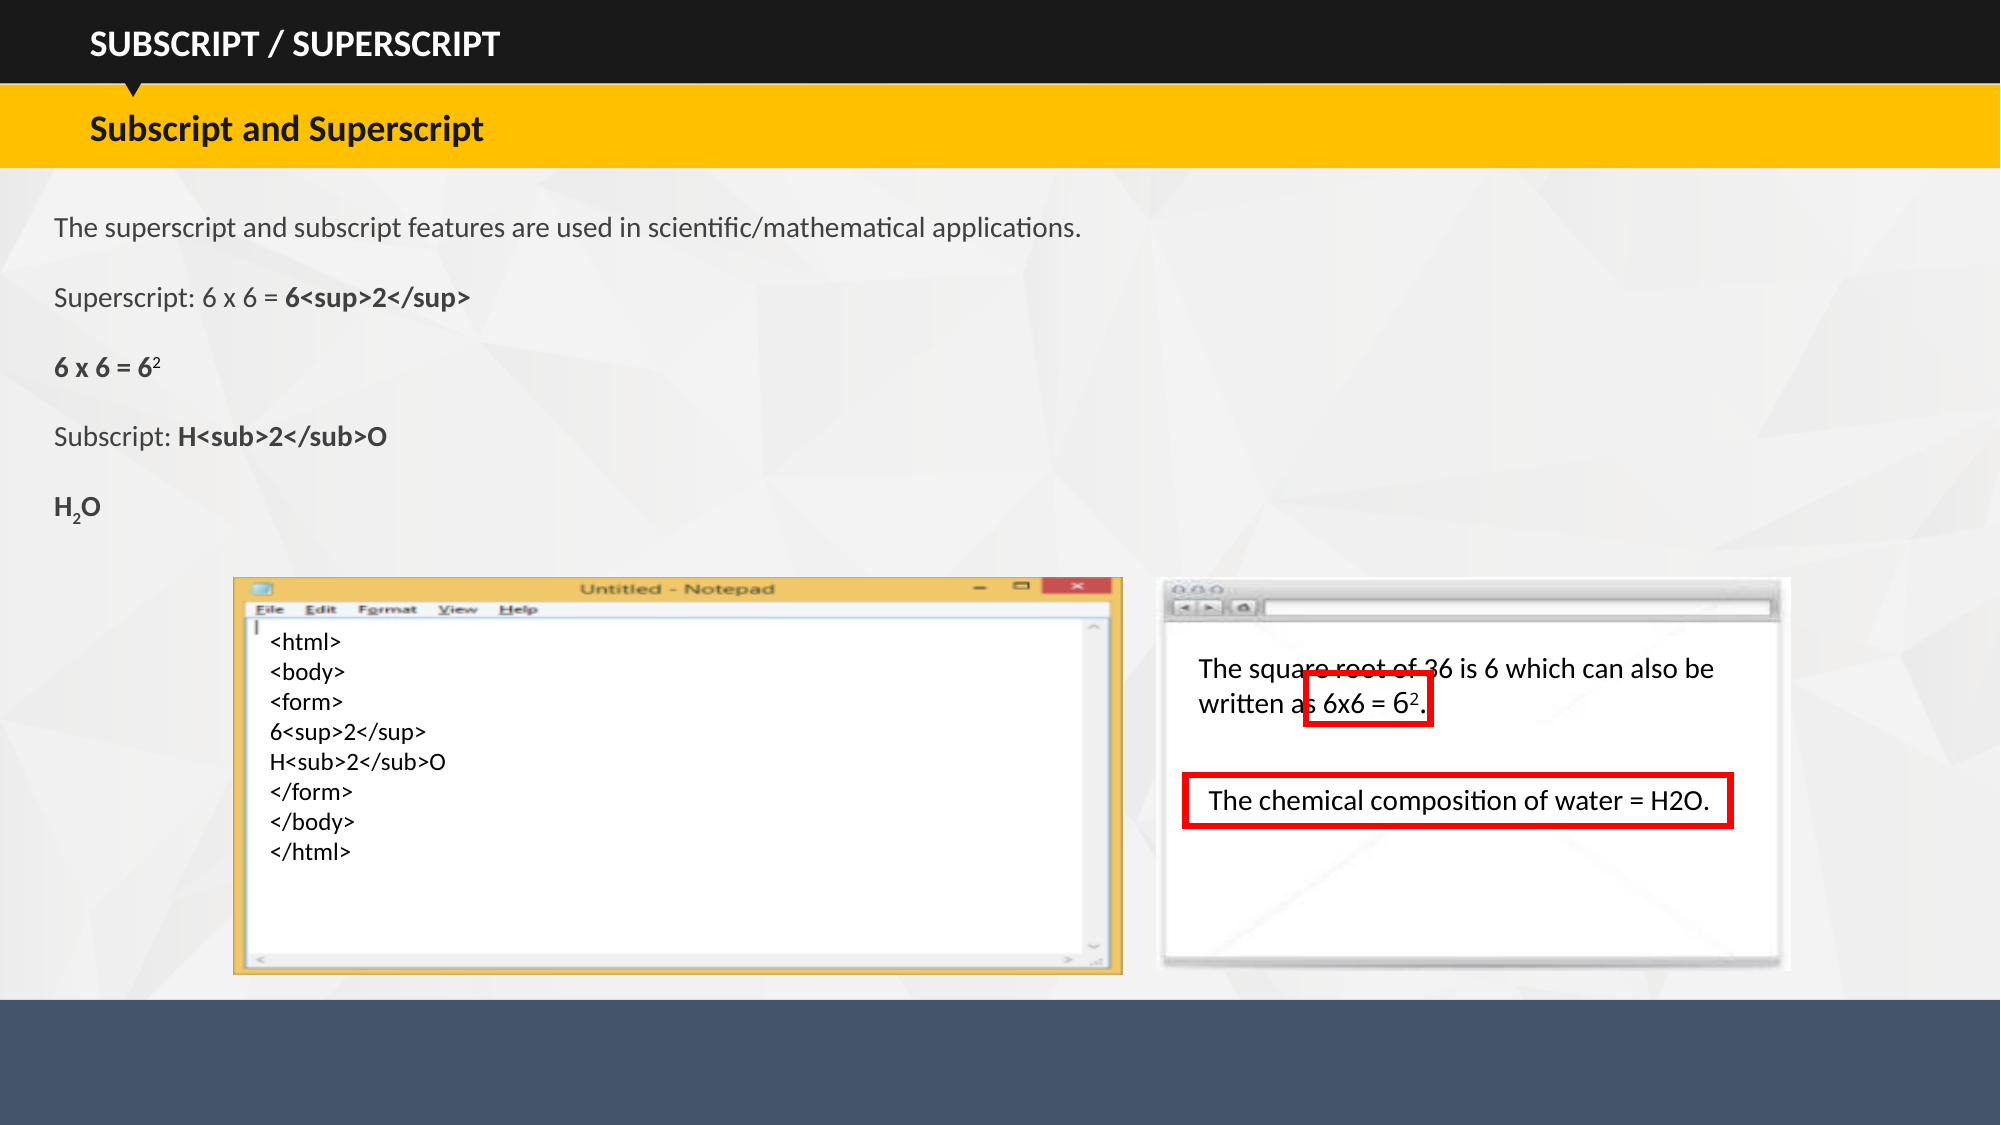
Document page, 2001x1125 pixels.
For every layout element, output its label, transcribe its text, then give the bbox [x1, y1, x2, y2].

text_box Subscript and Superscript [0, 84, 2000, 169]
text_box [117, 72, 149, 100]
picture [0, 169, 2000, 999]
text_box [1156, 577, 1791, 971]
text_box The superscript and subscript features are used in scientific/mathematical applications. Superscript: 6 x 6 = 6<sup>2</sup> 6 x 6 = 62 Subscript: H<sub>2</sub>O H2O [39, 200, 1294, 535]
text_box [233, 577, 1124, 975]
text_box SUBSCRIPT / SUPERSCRIPT [0, 0, 2000, 84]
